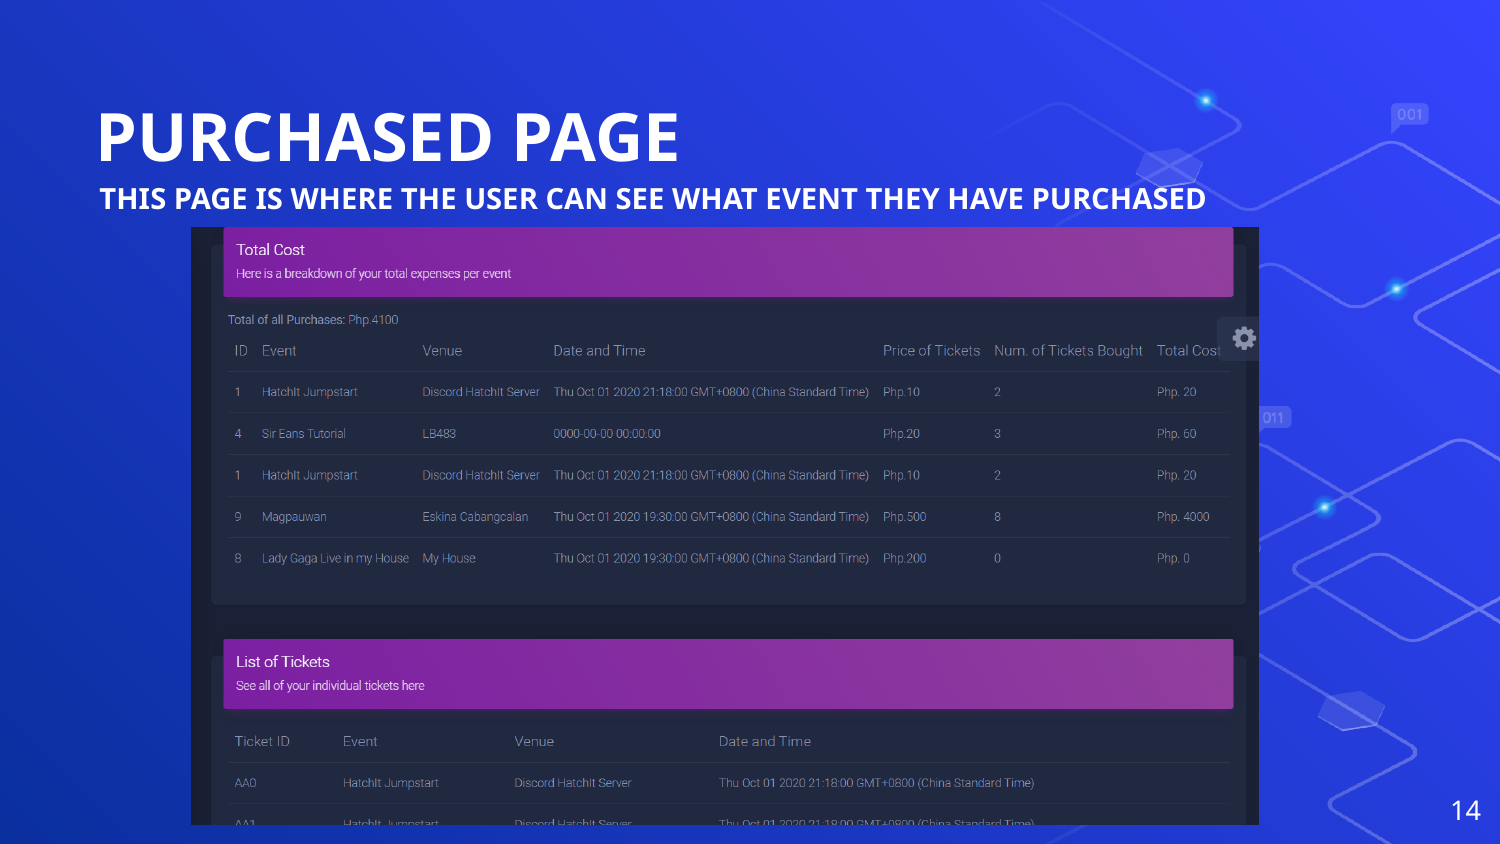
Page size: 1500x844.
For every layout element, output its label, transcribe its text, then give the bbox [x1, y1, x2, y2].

slide_number 14 [1391, 779, 1482, 844]
text_box THIS PAGE IS WHERE THE USER CAN SEE WHAT EVENT THEY HAVE PURCHASED [84, 165, 1500, 273]
title PURCHASED PAGE [95, 33, 1082, 165]
picture [0, 0, 1500, 844]
